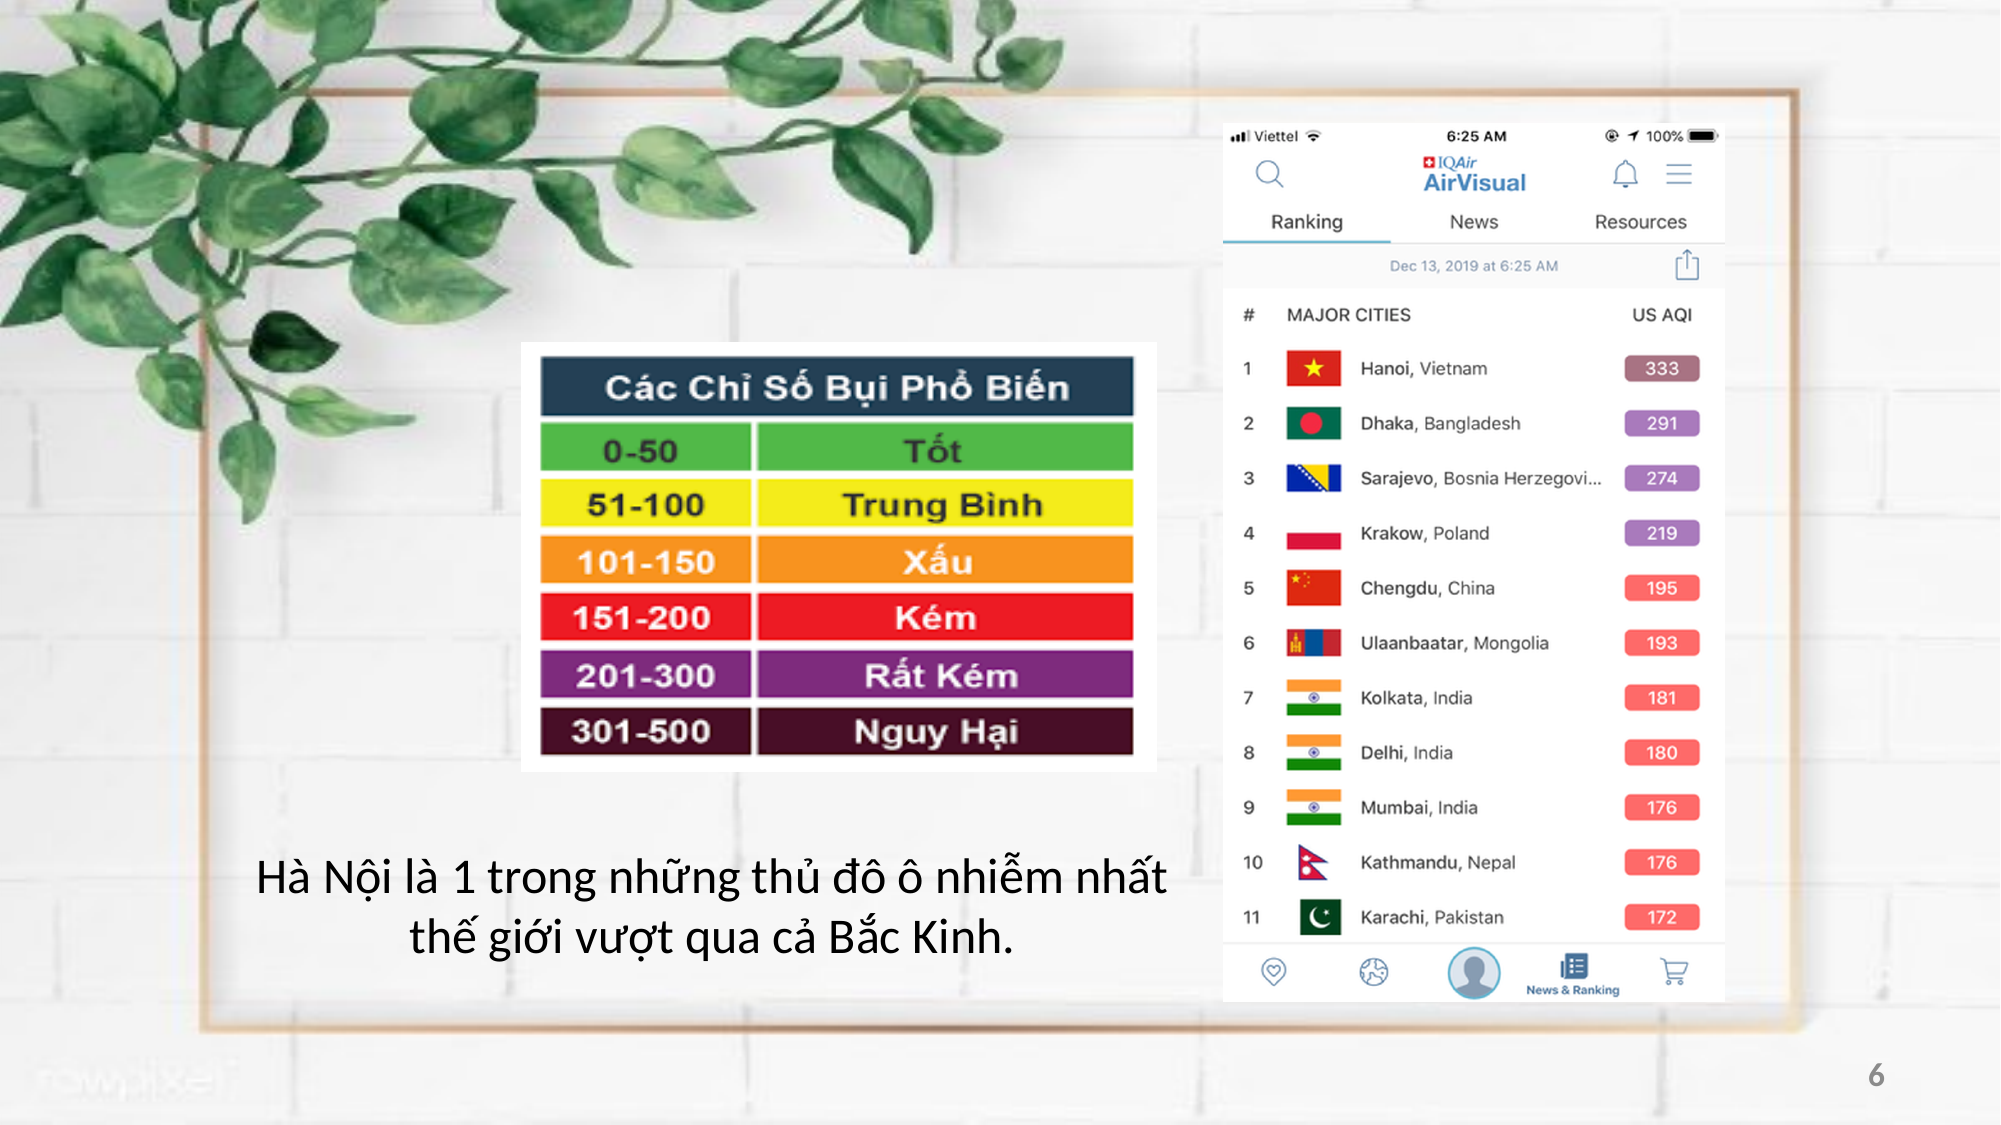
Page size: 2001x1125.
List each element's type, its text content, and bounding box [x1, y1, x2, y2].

slide_number 6 [1433, 1042, 1900, 1103]
title Hà Nội là 1 trong những thủ đô ô nhiễm nhất thế giới vượt qua cả Bắc Kinh. [218, 865, 1207, 1002]
picture [0, 0, 2001, 1125]
